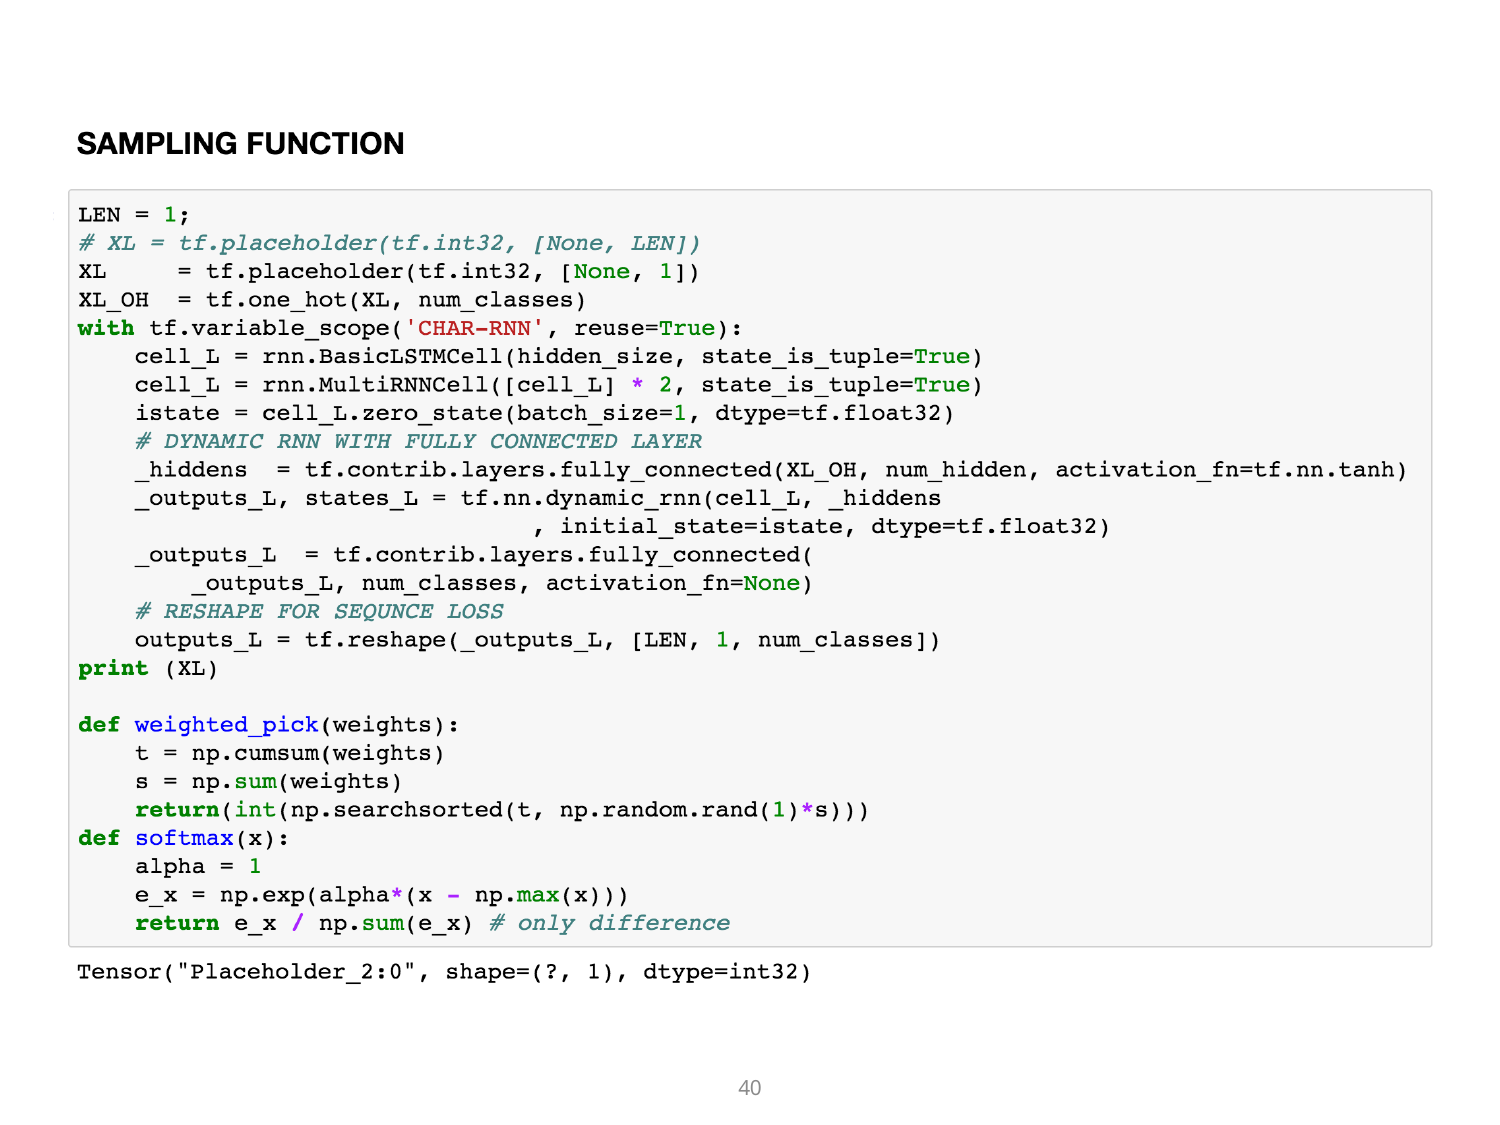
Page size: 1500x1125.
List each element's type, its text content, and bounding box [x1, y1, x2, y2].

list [52, 112, 1448, 990]
slide_number 40 [575, 1058, 925, 1119]
